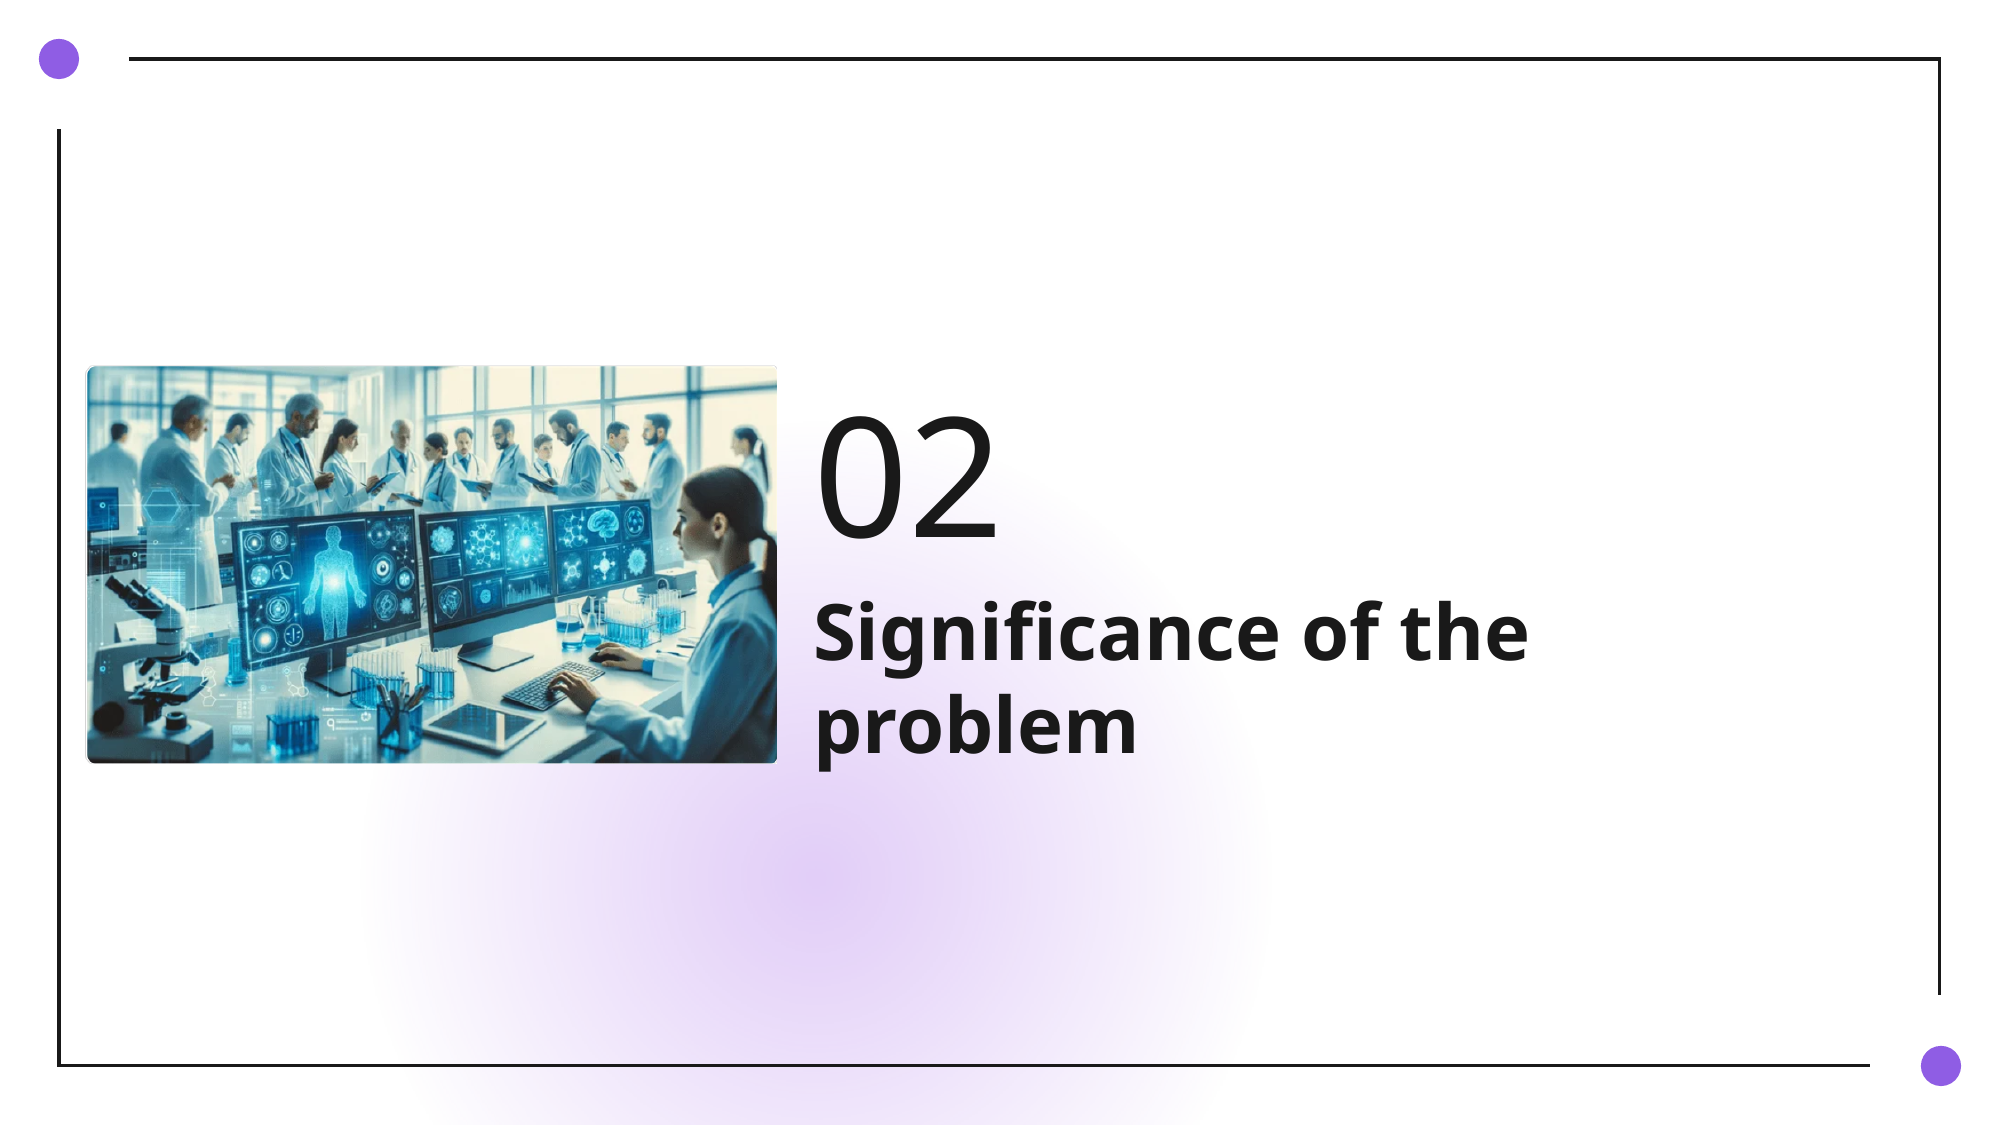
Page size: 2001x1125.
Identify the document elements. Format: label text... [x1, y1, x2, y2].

title 02 [793, 378, 1064, 563]
title Significance of the problem [793, 562, 1844, 747]
picture [84, 361, 778, 764]
